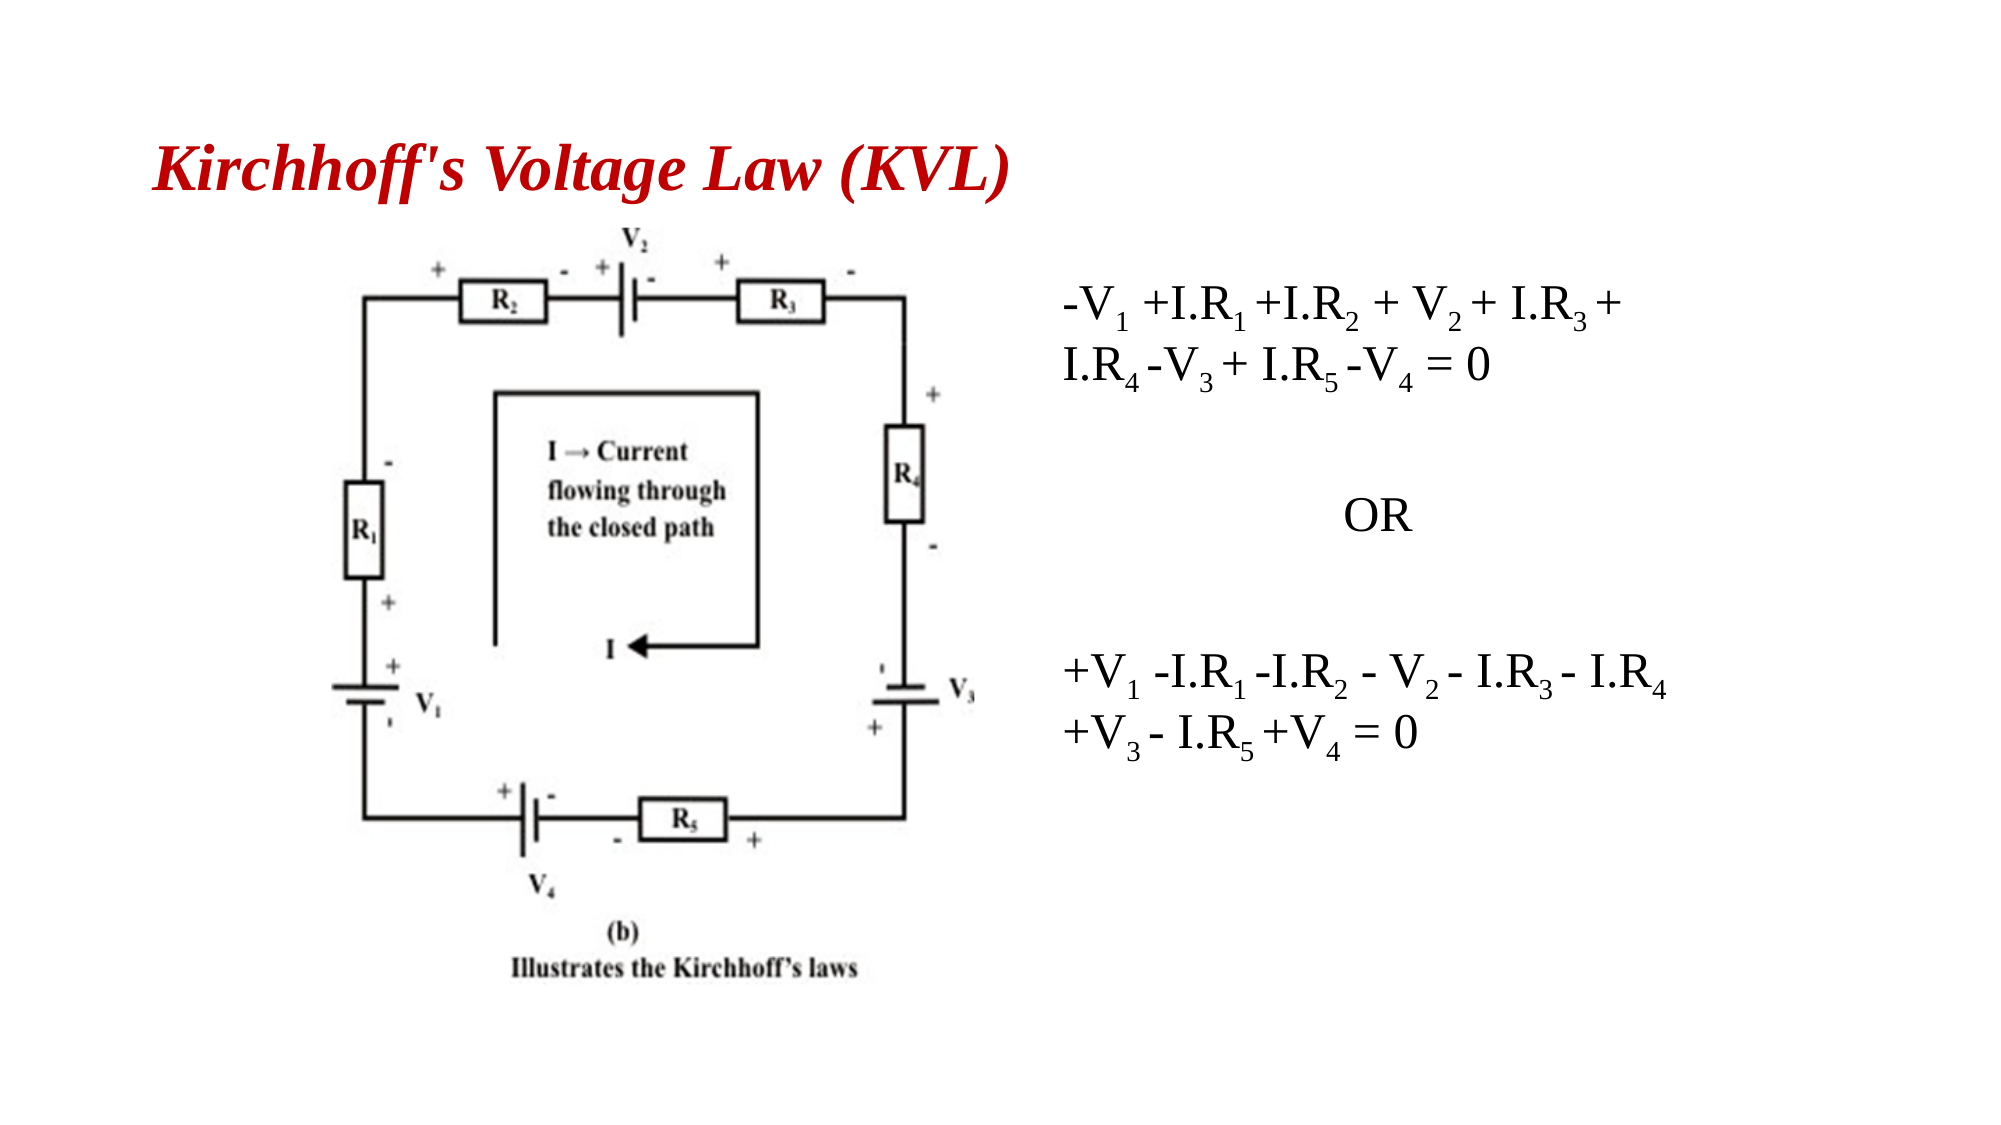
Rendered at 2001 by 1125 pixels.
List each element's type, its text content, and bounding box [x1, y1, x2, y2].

picture [291, 214, 994, 1005]
title Kirchhoff's Voltage Law (KVL) [137, 59, 1863, 278]
list -V1 +I.R1 +I.R2 + V2 + I.R3 + I.R4 -V3 + I.R5 -V4 = 0 OR +V1 -I.R1 -I.R2 - V2 - I.R3 - I.R4 +V3 - I.R5 +V4 = 0 [1047, 262, 1709, 1005]
